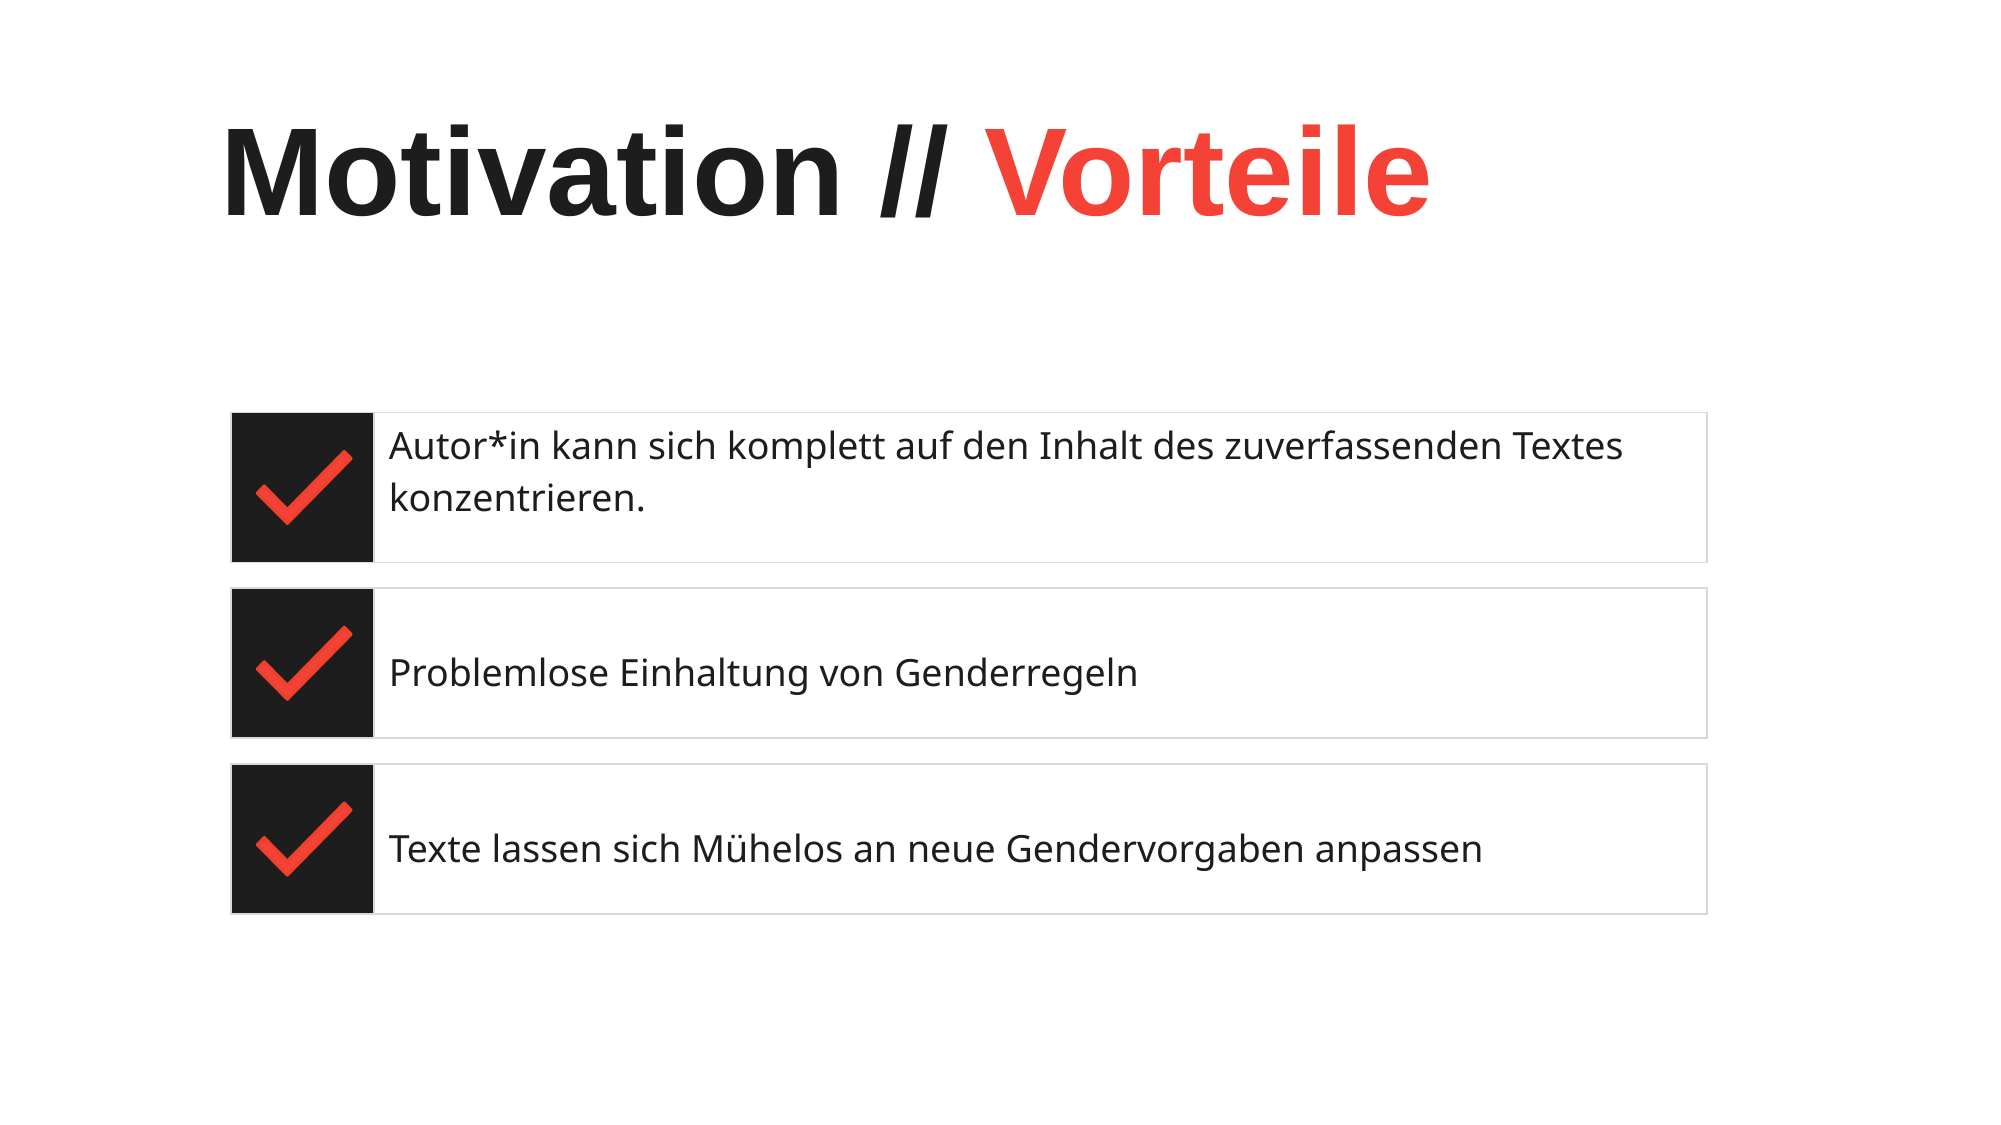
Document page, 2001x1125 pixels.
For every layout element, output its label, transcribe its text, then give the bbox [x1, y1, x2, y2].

table_header Problemlose Einhaltung von Genderregeln - [375, 589, 1706, 737]
table_header Autor*in kann sich komplett auf den Inhalt des zuverfassenden Textes konzentrieren. [375, 413, 1706, 562]
table_header [232, 413, 373, 562]
table_header [232, 589, 373, 737]
text_box [257, 627, 352, 700]
table_header [232, 765, 373, 913]
text_box Motivation // Vorteile [220, 99, 1780, 243]
table_header Texte lassen sich Mühelos an neue Gendervorgaben anpassen - [375, 765, 1706, 913]
text_box [257, 803, 352, 876]
text_box [257, 451, 352, 524]
